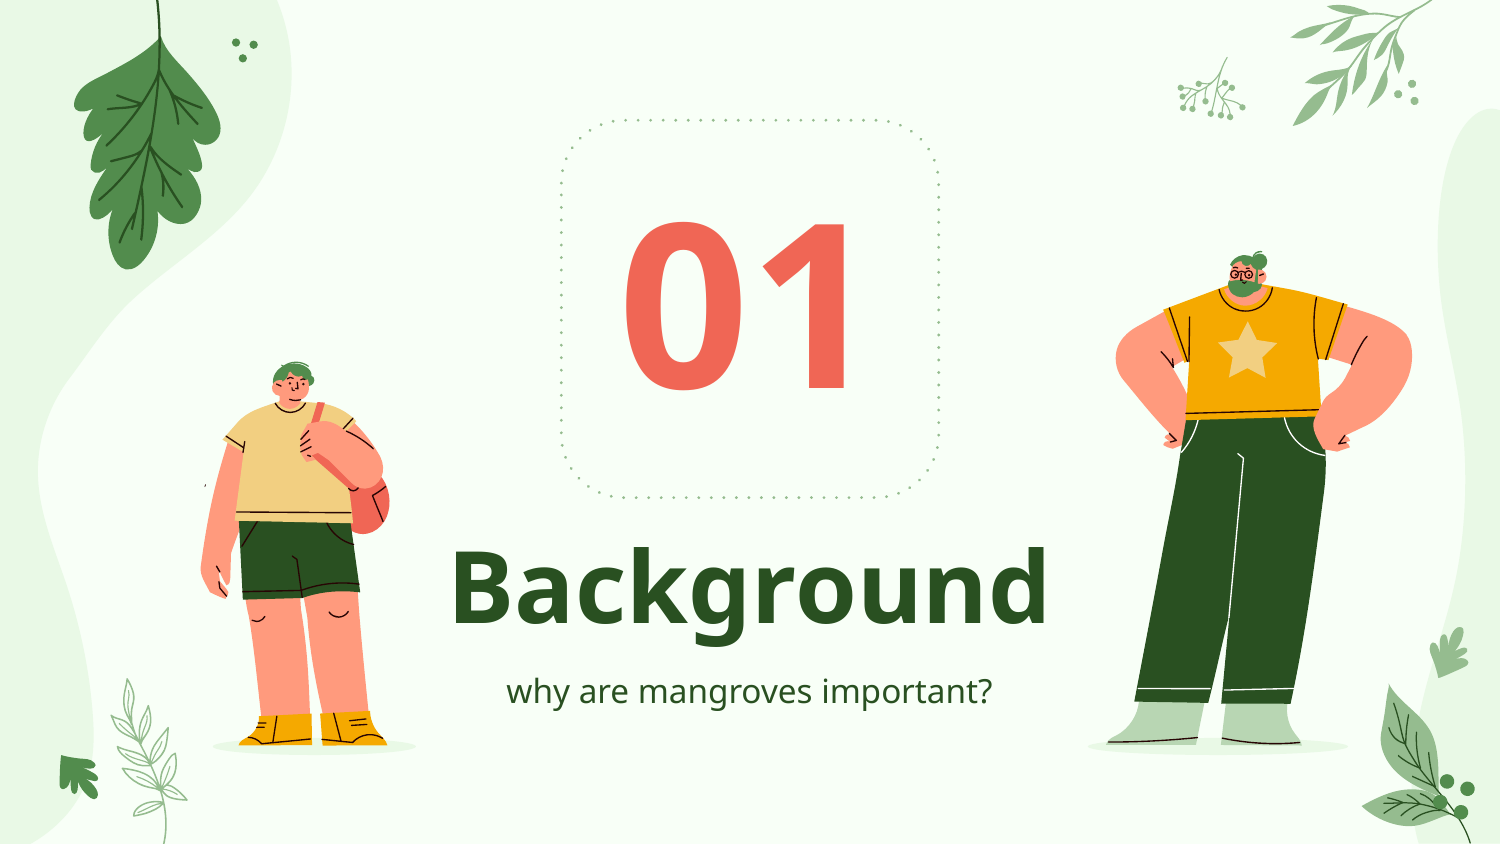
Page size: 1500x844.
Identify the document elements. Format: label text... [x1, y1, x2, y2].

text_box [199, 361, 417, 756]
text_box [575, 474, 925, 498]
title Background [421, 509, 1088, 655]
title 01 [561, 144, 939, 474]
subtitle why are mangroves important? [421, 655, 1088, 724]
text_box [574, 120, 925, 144]
